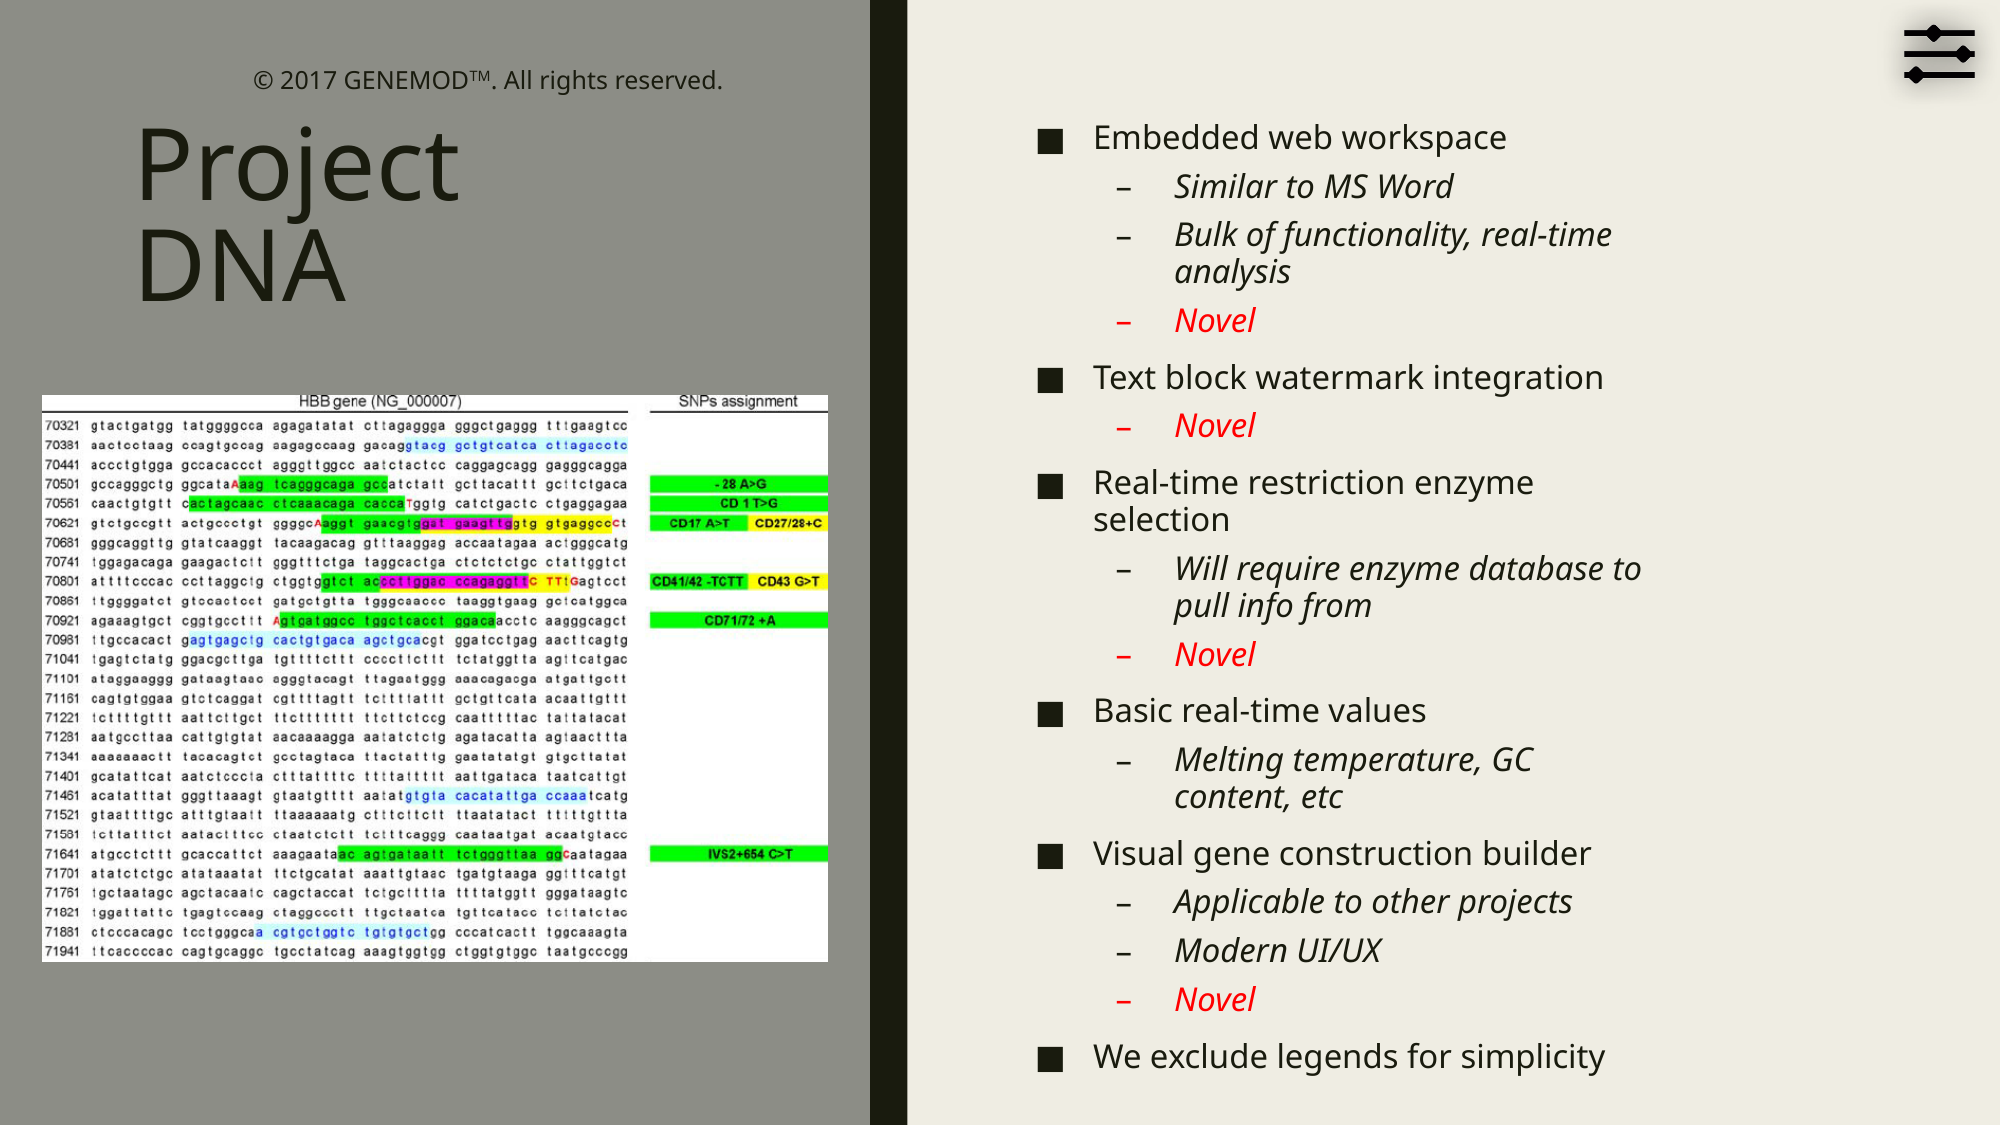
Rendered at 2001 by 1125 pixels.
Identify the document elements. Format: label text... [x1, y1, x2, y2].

picture [1904, 18, 1976, 90]
picture [42, 395, 828, 962]
title Project DNA [118, 112, 752, 395]
list Embedded web workspace Similar to MS Word Bulk of functionality, real-time analysis Novel Text block watermark integration Novel Real-time restriction enzyme selection Will require enzyme database to pull info from Novel Basic real-time values Melting temperature, GC content, etc Visual gene construction builder Applicable to other projects Modern UI/UX Novel We exclude legends for simplicity [1019, 112, 1661, 1091]
footer © 2017 GENEMODTM. All rights reserved. [238, 54, 1213, 105]
